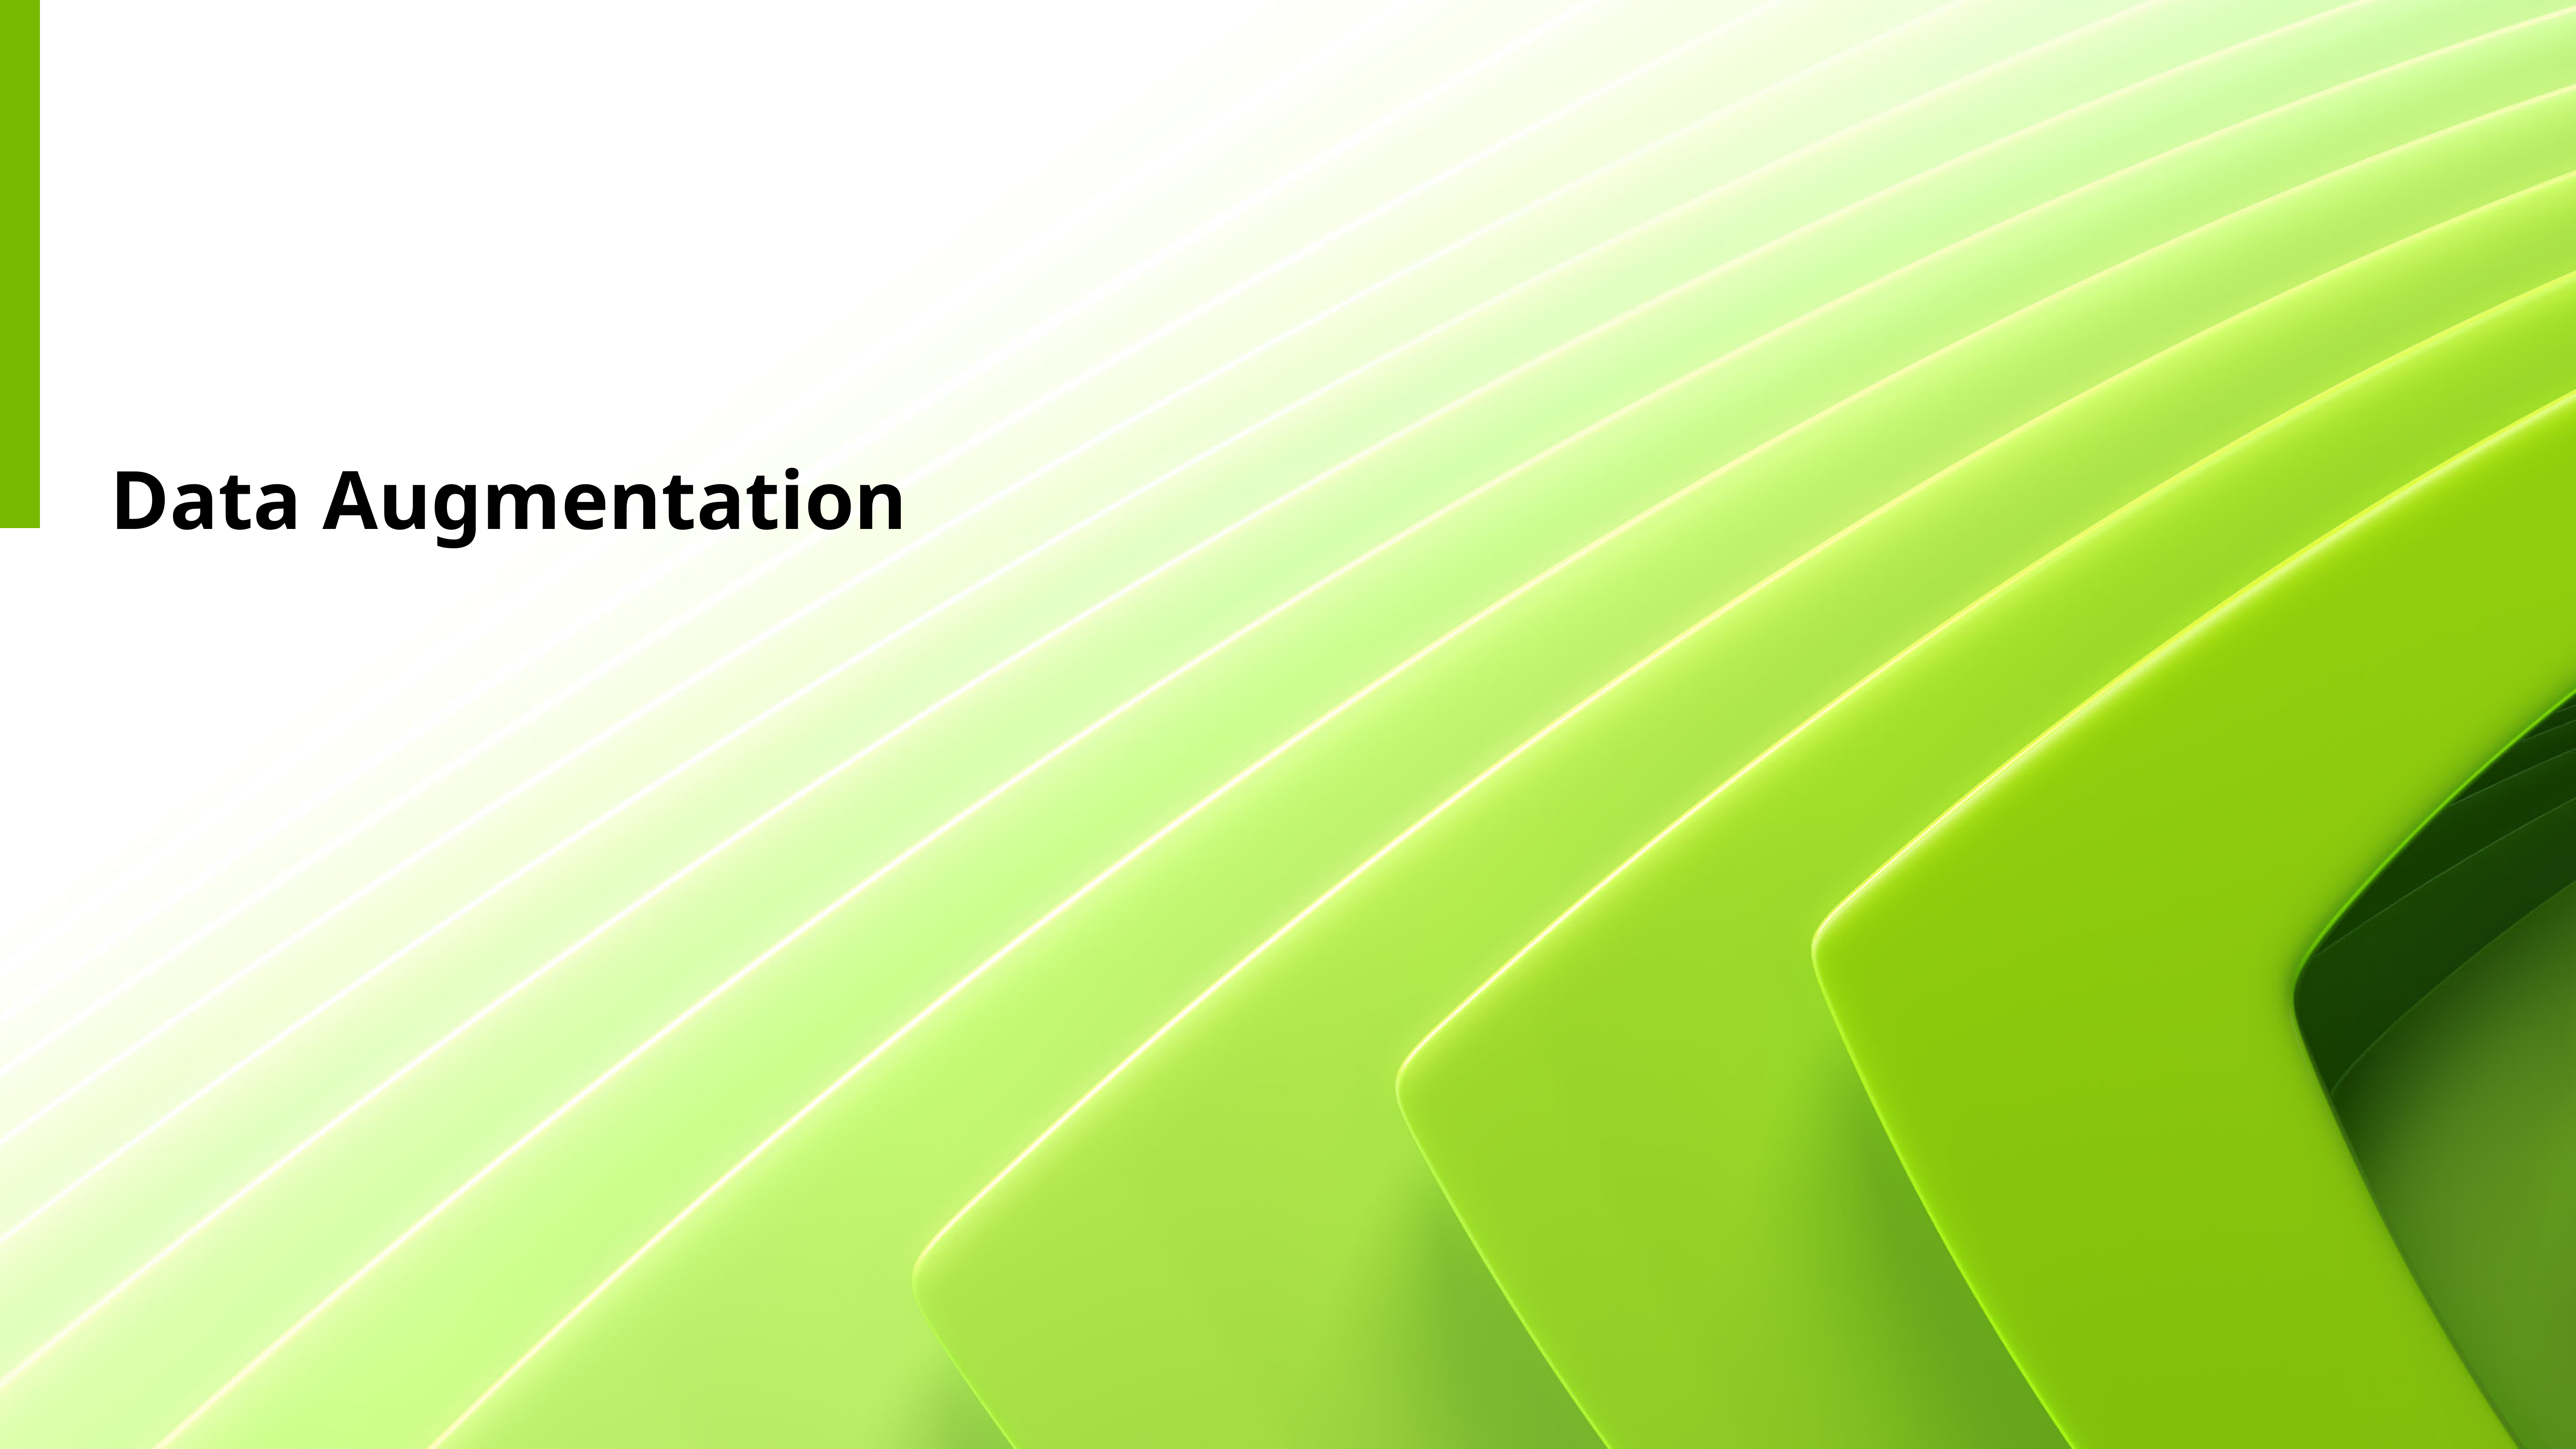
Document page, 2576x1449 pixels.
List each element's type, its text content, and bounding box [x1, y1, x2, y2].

picture [0, 0, 2576, 1449]
list Data Augmentation [103, 131, 1405, 550]
